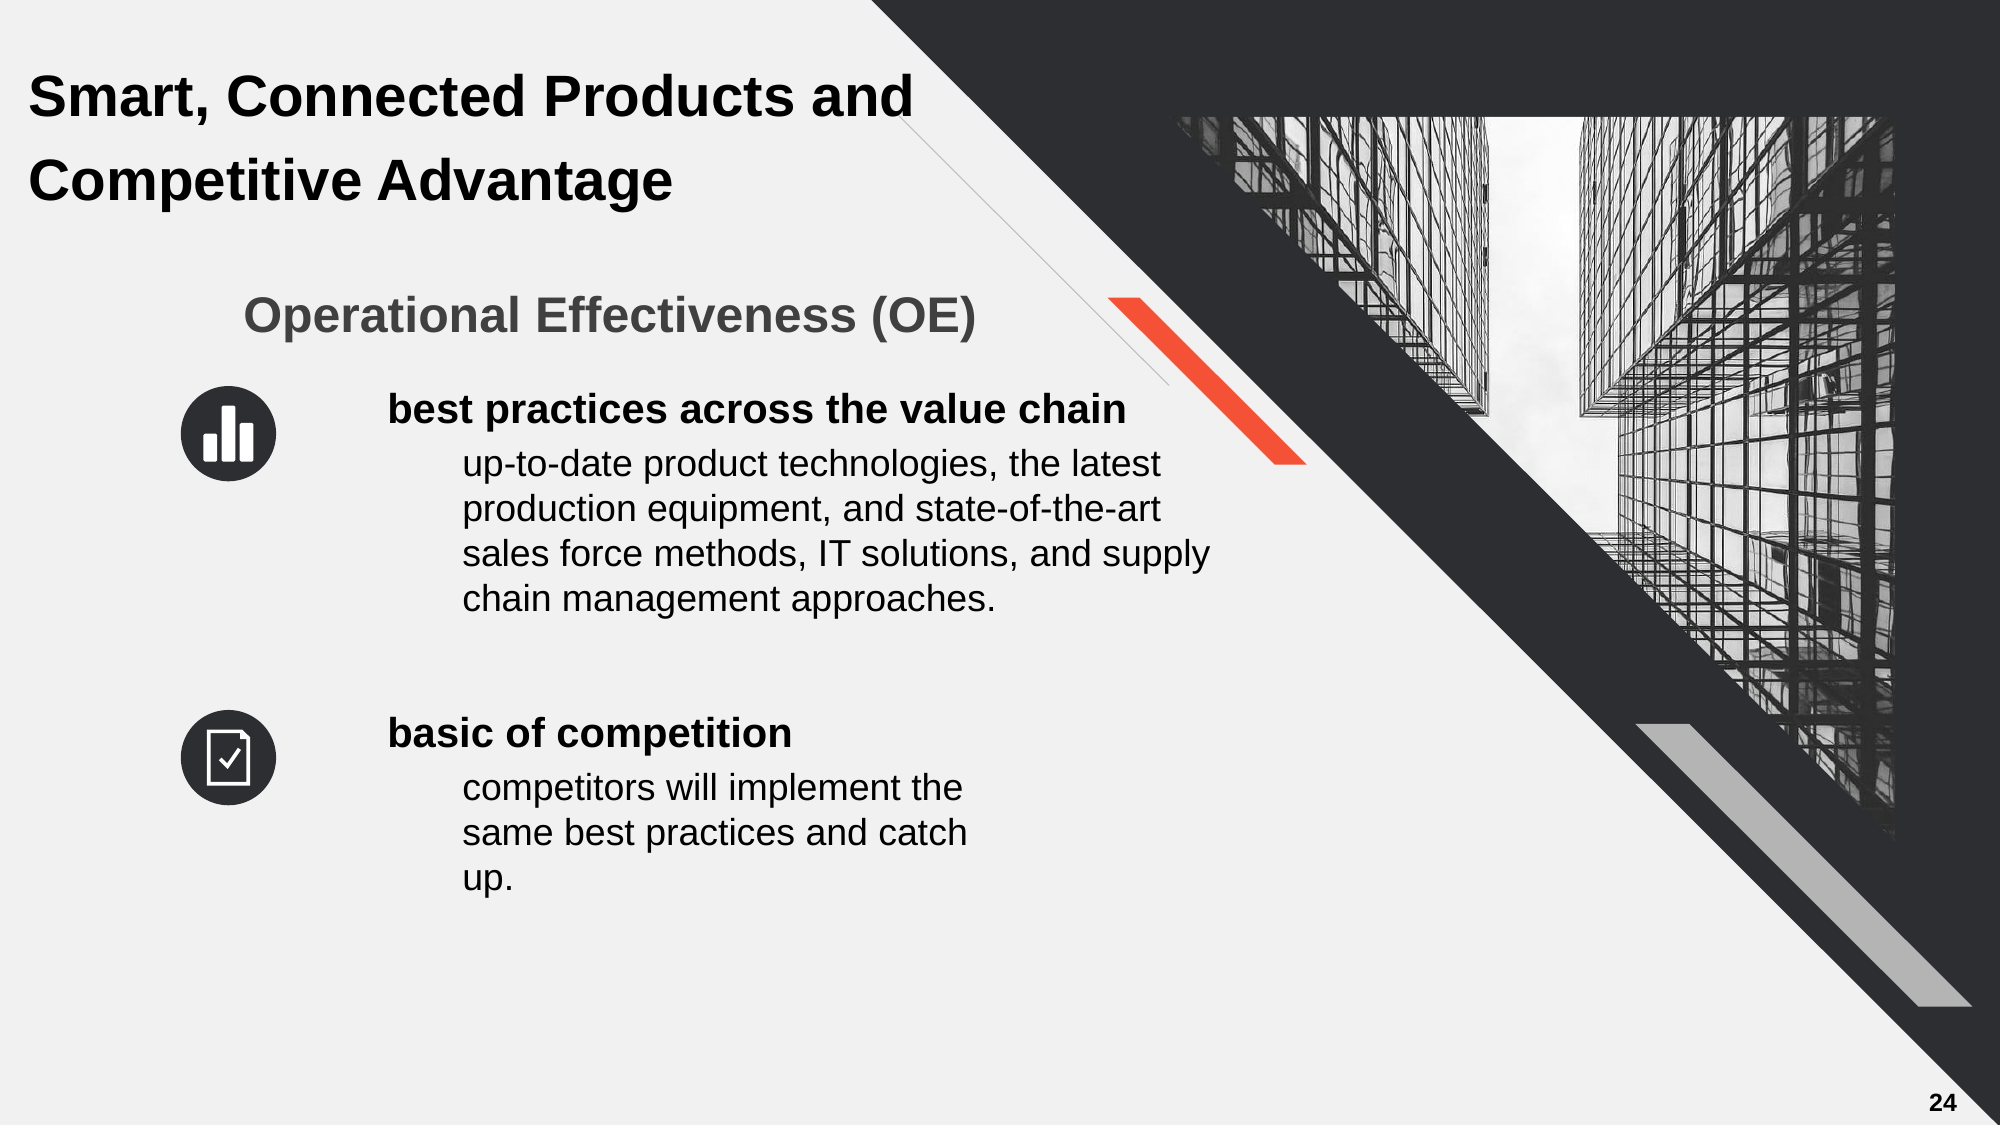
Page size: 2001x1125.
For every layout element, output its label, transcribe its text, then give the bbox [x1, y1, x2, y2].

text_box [888, 105, 1169, 374]
text_box [869, 0, 2000, 1125]
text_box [297, 374, 1235, 659]
text_box Operational Effectiveness (OE) [228, 263, 888, 351]
text_box [1235, 391, 1310, 466]
text_box [1632, 722, 1975, 1008]
text_box [1169, 115, 1896, 844]
text_box [1169, 325, 1218, 374]
text_box Smart, Connected Products and Competitive Advantage [14, 36, 983, 219]
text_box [180, 386, 277, 482]
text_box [297, 698, 1003, 908]
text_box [180, 709, 277, 806]
text_box 24 [1914, 1079, 1973, 1125]
